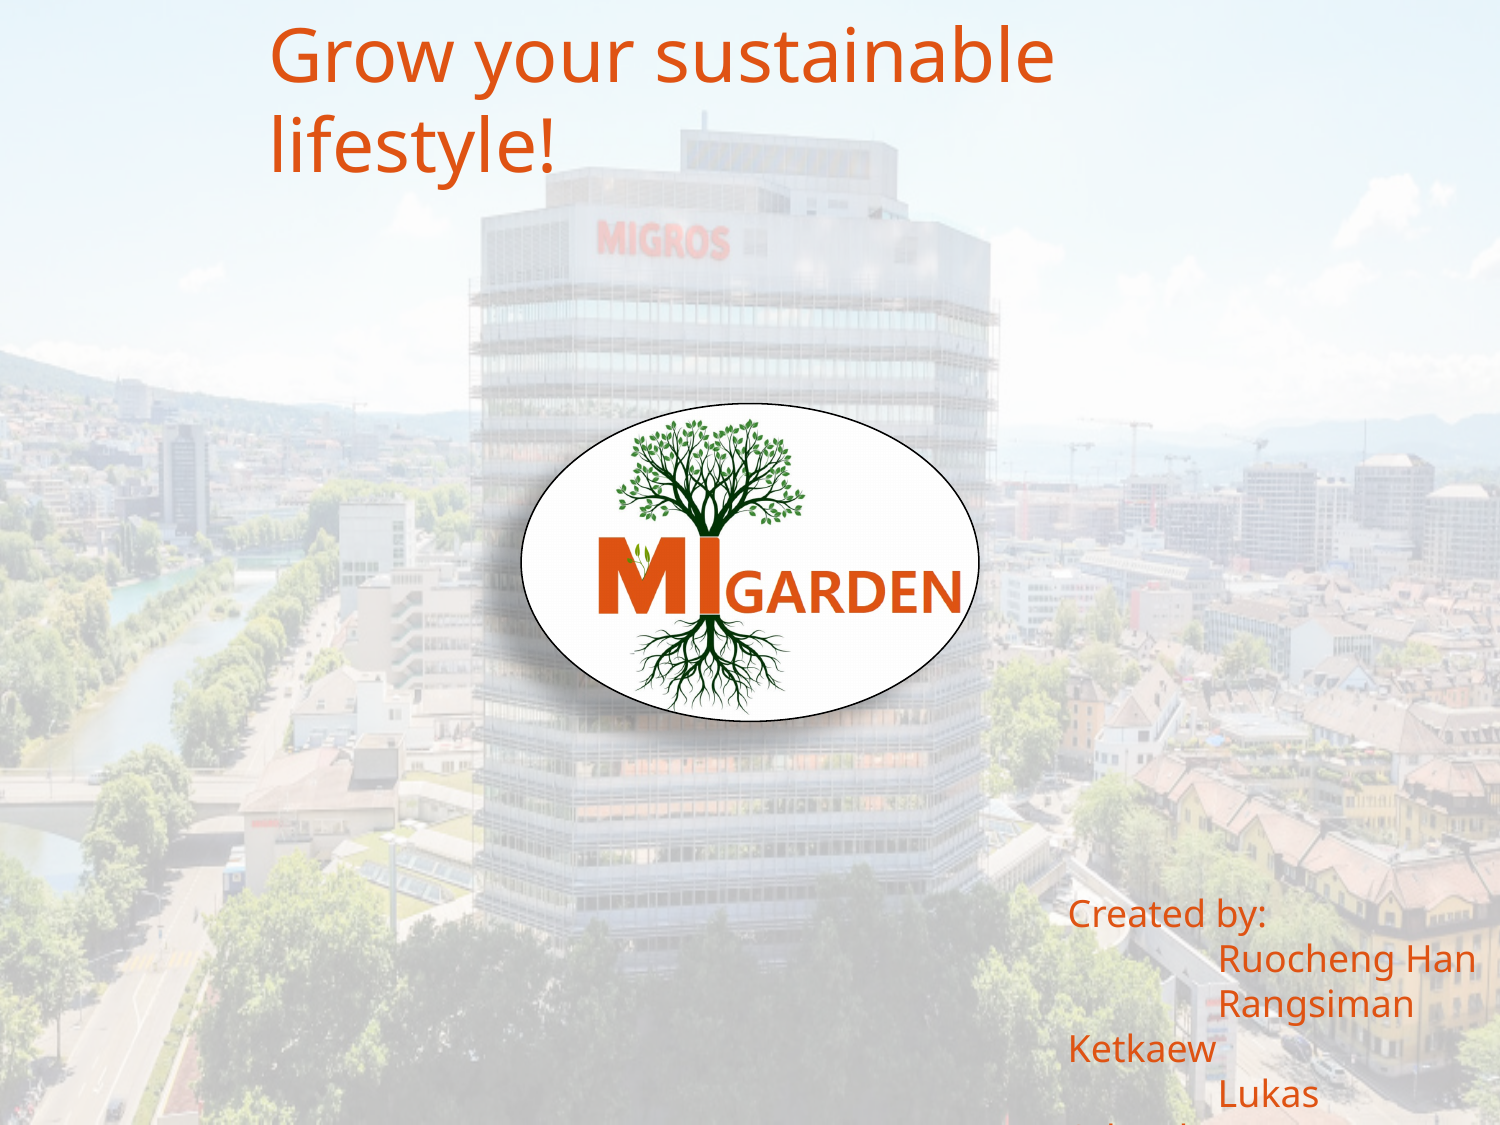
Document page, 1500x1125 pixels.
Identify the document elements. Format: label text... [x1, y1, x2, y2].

text_box Grow your sustainable lifestyle! [253, 0, 1350, 195]
text_box Created by: Ruocheng Han Rangsiman Ketkaew Lukas Schreder Eva Vandaele [1052, 882, 1500, 1125]
picture [521, 403, 979, 722]
